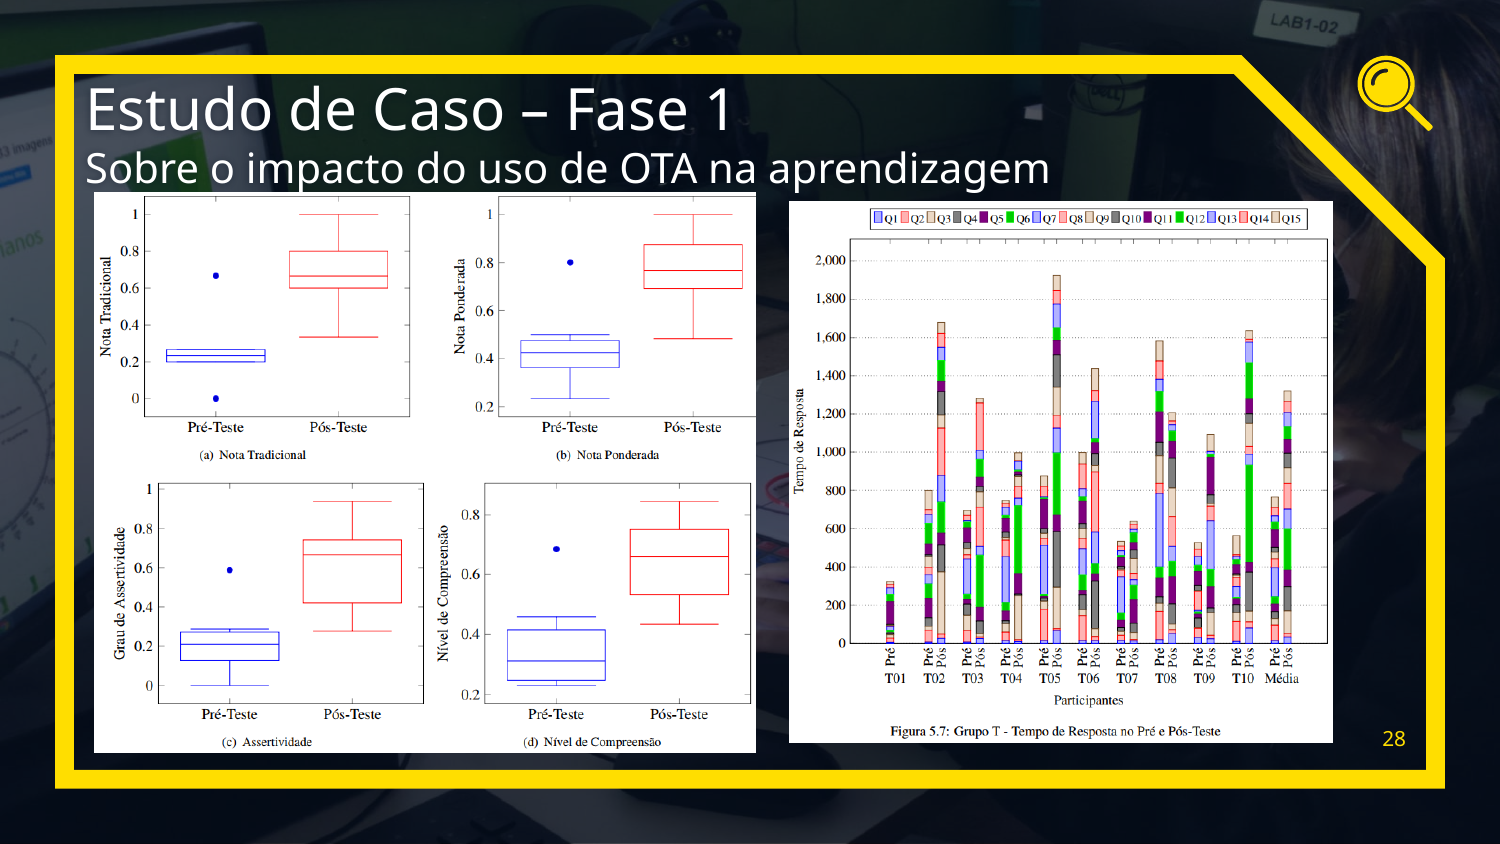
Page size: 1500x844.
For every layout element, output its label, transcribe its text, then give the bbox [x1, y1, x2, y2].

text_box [1357, 55, 1433, 132]
slide_number 28 [1366, 711, 1406, 755]
text_box [1067, 192, 1099, 200]
title Estudo de Caso – Fase 1 Sobre o impacto do uso de OTA na aprendizagem [85, 73, 1221, 193]
picture [0, 0, 1500, 844]
